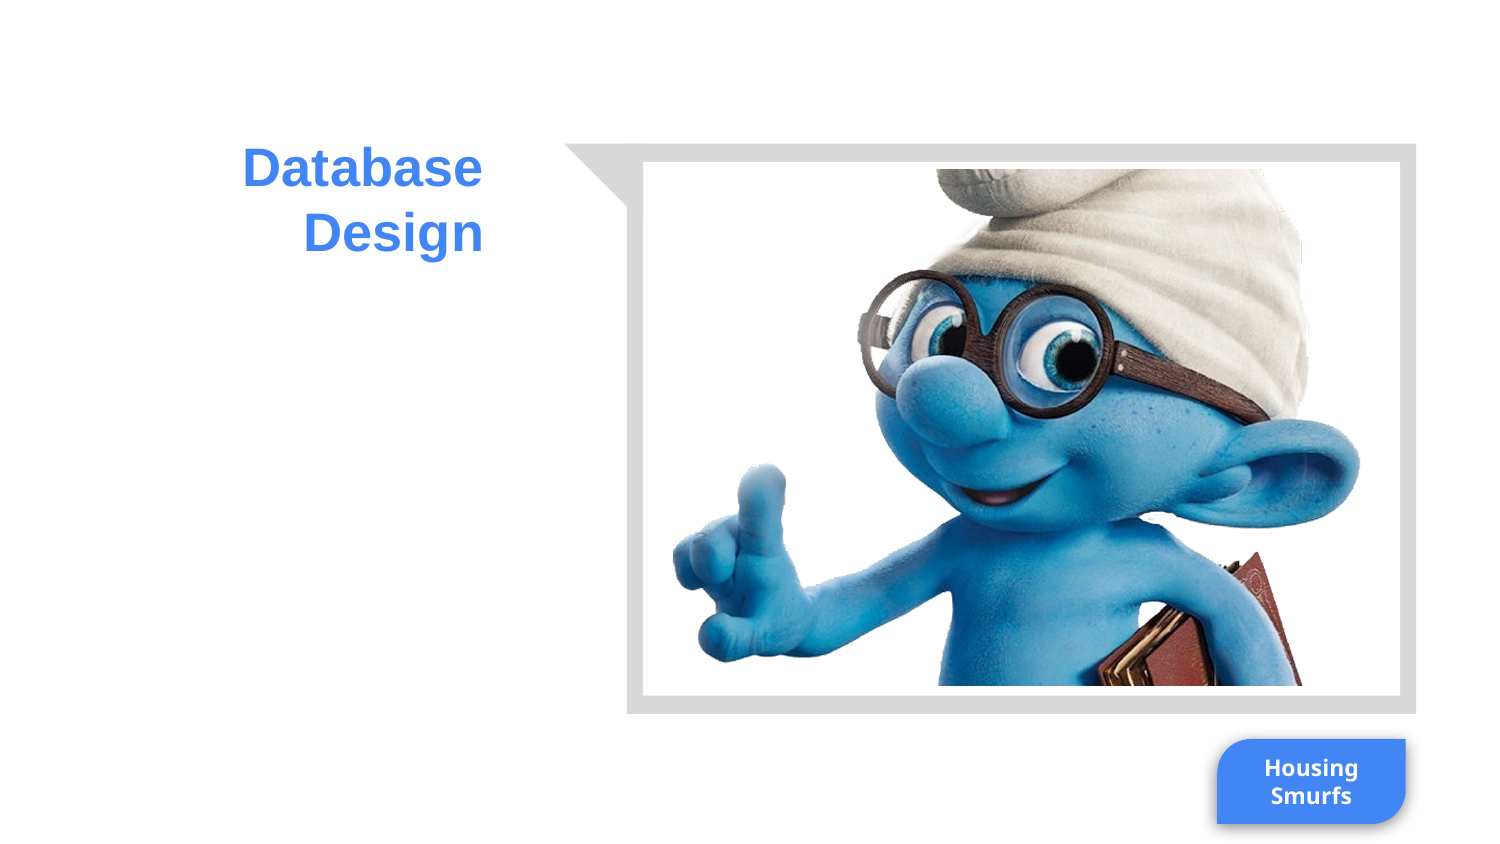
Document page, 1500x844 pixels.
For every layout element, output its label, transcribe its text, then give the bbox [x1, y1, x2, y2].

title Database Design [83, 117, 500, 483]
picture [650, 168, 1395, 686]
text_box Housing Smurfs [1217, 738, 1406, 824]
